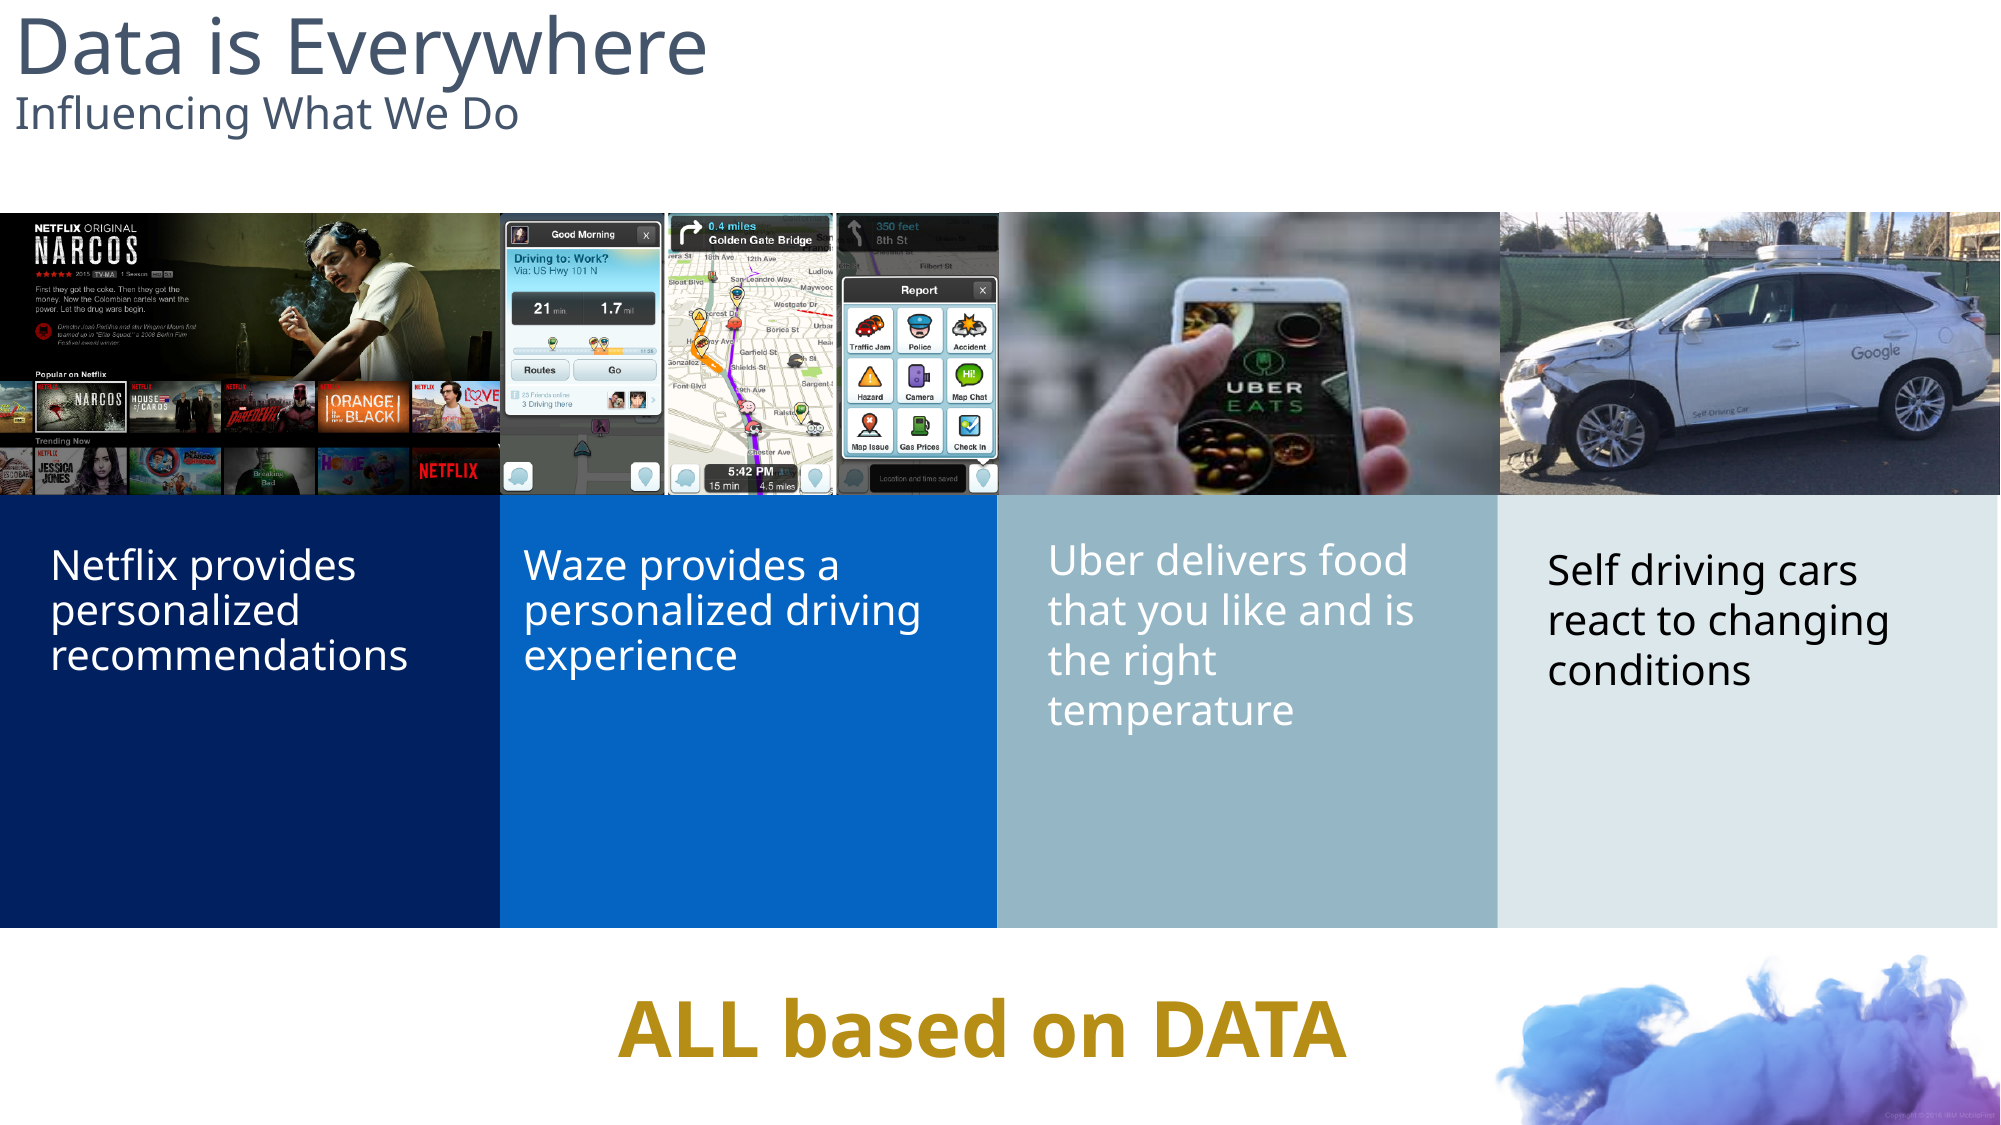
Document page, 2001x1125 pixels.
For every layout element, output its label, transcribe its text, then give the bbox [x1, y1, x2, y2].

text_box Waze provides a personalized driving experience [500, 504, 997, 928]
text_box Netflix provides personalized recommendations [0, 503, 500, 928]
text_box Uber delivers food that you like and is the right temperature [997, 503, 1498, 928]
text_box Data is Everywhere Influencing What We Do [0, 0, 2000, 212]
text_box Self driving cars react to changing conditions [1498, 503, 1998, 928]
picture [0, 0, 2001, 1125]
text_box ALL based on DATA [603, 971, 1363, 1080]
